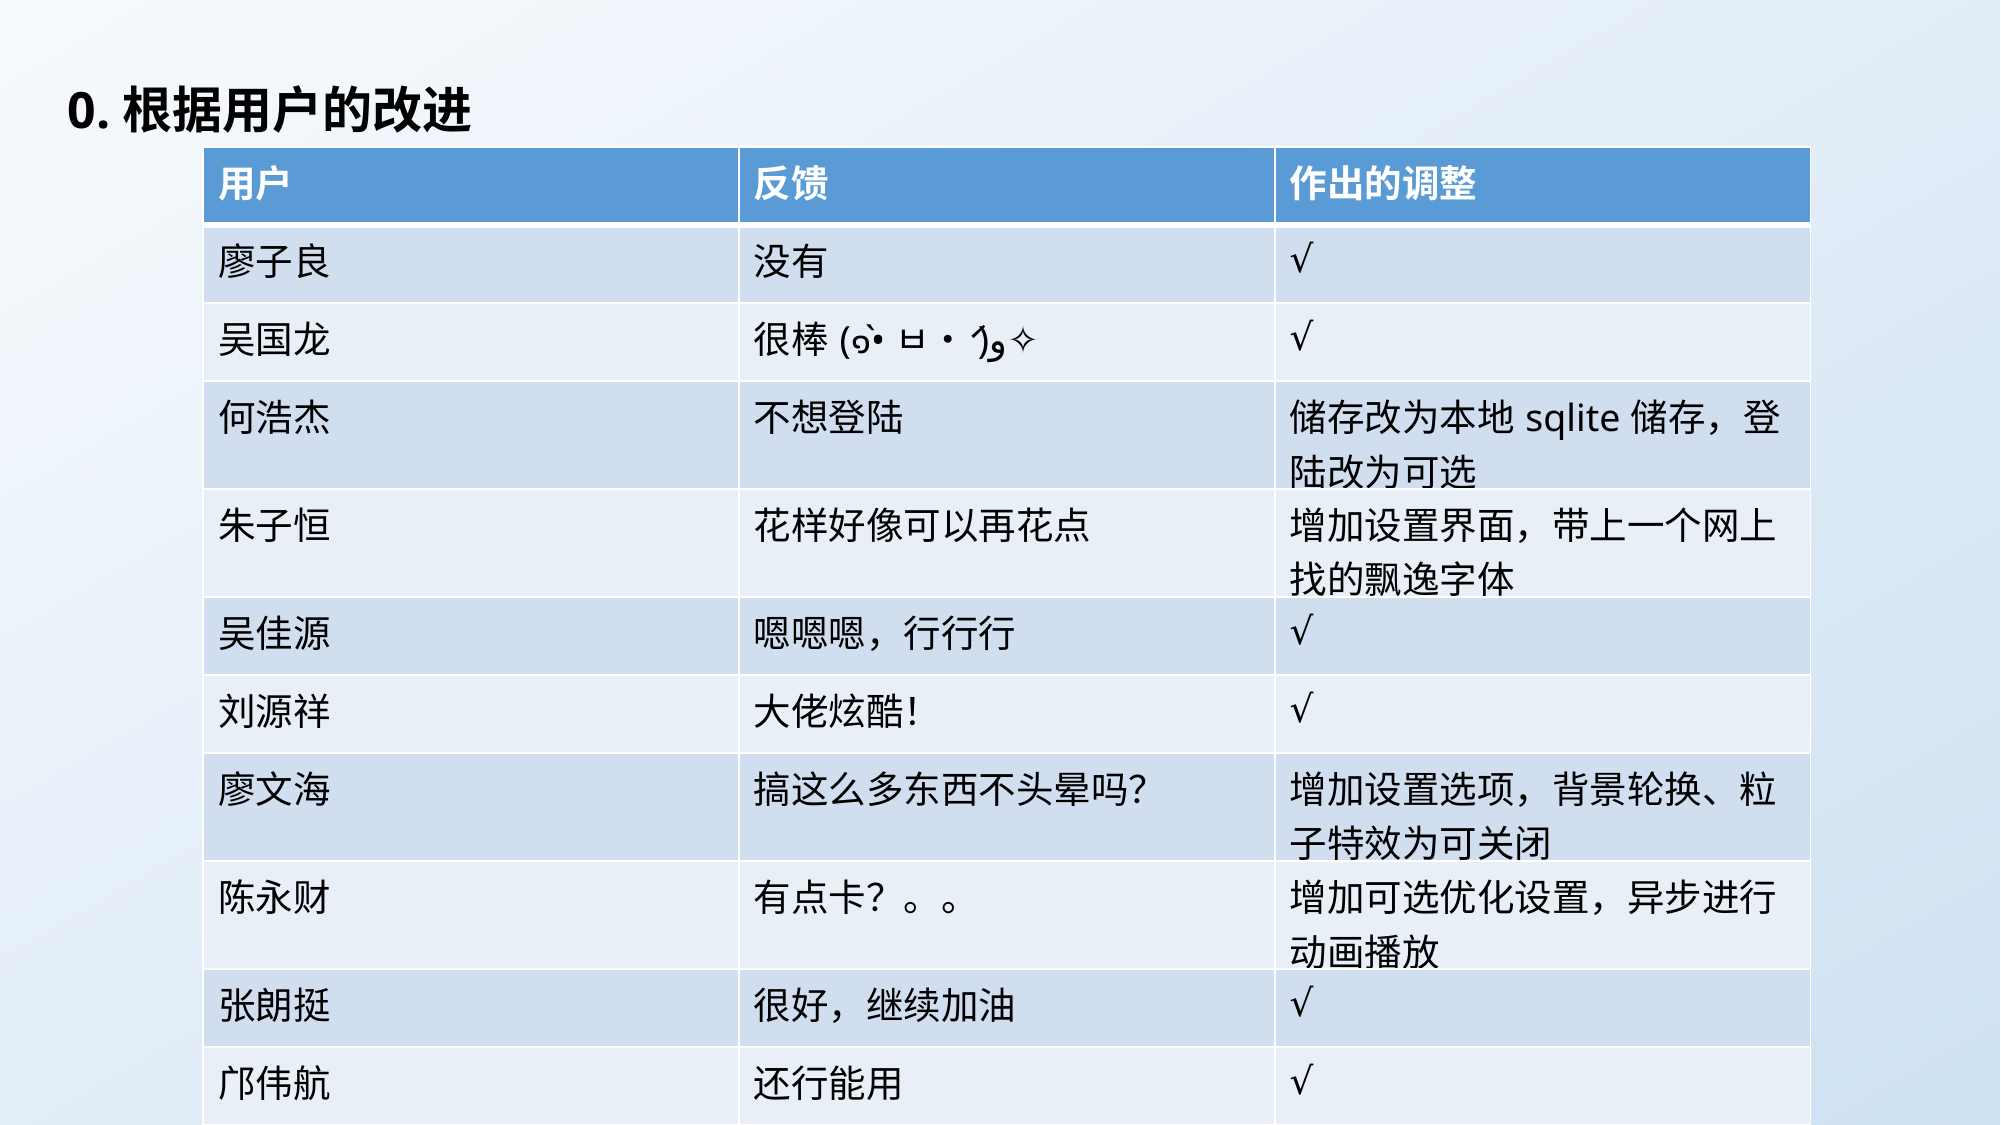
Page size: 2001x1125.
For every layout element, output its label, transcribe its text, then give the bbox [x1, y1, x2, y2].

table_cell 嗯嗯嗯，行行行 [740, 598, 1274, 674]
table_cell 刘源祥 [204, 676, 738, 752]
table_cell 大佬炫酷！ [740, 676, 1274, 752]
table_cell 很棒(๑•̀ㅂ•́)و✧ [740, 304, 1274, 380]
table_cell √ [1276, 228, 1810, 302]
table_header 反馈 [740, 148, 1274, 222]
table_cell 吴国龙 [204, 304, 738, 380]
table_cell 陈永财 [204, 862, 738, 968]
table_cell √ [1276, 676, 1810, 752]
table_cell 增加设置选项，背景轮换、粒子特效为可关闭 [1276, 754, 1810, 860]
table_cell √ [1276, 598, 1810, 674]
table_cell 没有 [740, 228, 1274, 302]
table_cell 增加设置界面，带上一个网上找的飘逸字体 [1276, 490, 1810, 596]
table_cell 张朗挺 [204, 970, 738, 1046]
table_cell 增加可选优化设置，异步进行动画播放 [1276, 862, 1810, 968]
table_cell √ [1276, 1048, 1810, 1124]
table_cell 有点卡？。。 [740, 862, 1274, 968]
table_cell 吴佳源 [204, 598, 738, 674]
text_box 0.根据用户的改进 [53, 71, 488, 146]
table_cell 很好，继续加油 [740, 970, 1274, 1046]
table_cell 还行能用 [740, 1048, 1274, 1124]
table_header 用户 [204, 148, 738, 222]
table_header 作出的调整 [1276, 148, 1810, 222]
table_cell √ [1276, 970, 1810, 1046]
table_cell 不想登陆 [740, 382, 1274, 488]
table_cell 何浩杰 [204, 382, 738, 488]
table_cell √ [1276, 304, 1810, 380]
table_cell 储存改为本地sqlite储存，登陆改为可选 [1276, 382, 1810, 488]
table_cell 廖子良 [204, 228, 738, 302]
table_cell 廖文海 [204, 754, 738, 860]
table_cell 花样好像可以再花点 [740, 490, 1274, 596]
table_cell 搞这么多东西不头晕吗？ [740, 754, 1274, 860]
table_cell 朱子恒 [204, 490, 738, 596]
table_cell 邝伟航 [204, 1048, 738, 1124]
